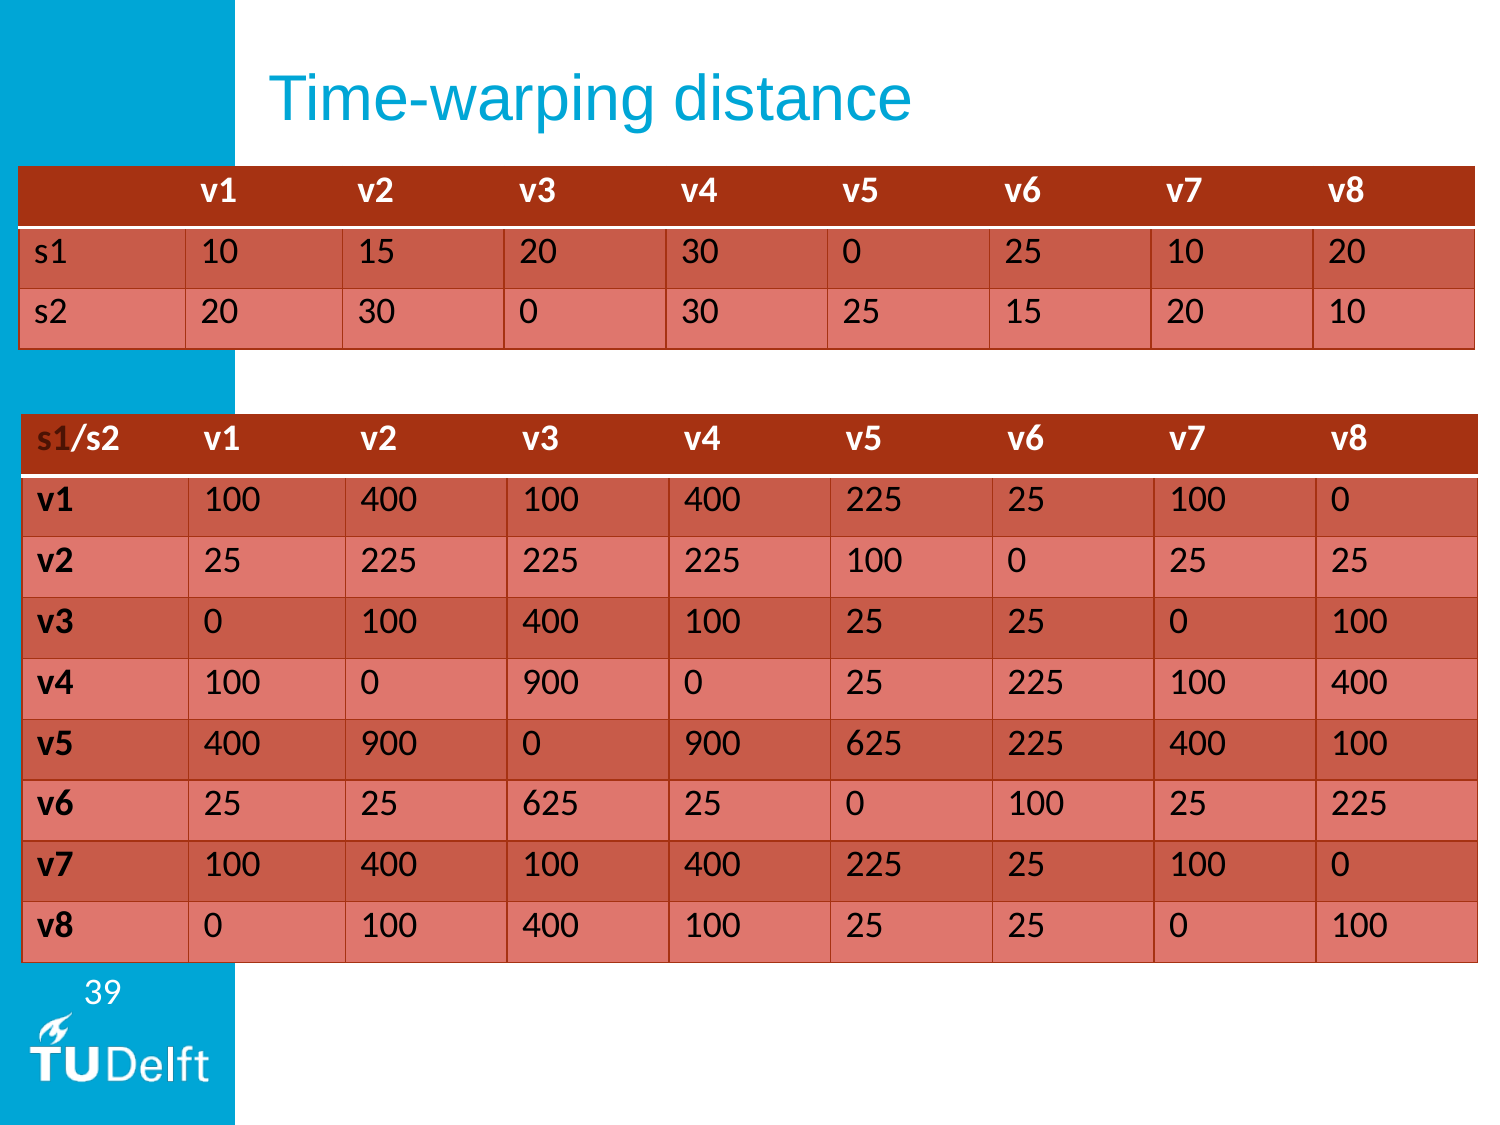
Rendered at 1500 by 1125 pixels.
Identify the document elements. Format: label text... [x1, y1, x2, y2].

table_cell 225 [831, 478, 992, 536]
table_cell 25 [993, 478, 1153, 536]
table_cell 225 [346, 537, 506, 597]
table_header v7 [1152, 167, 1312, 226]
table_header v4 [670, 416, 830, 474]
table_cell 625 [831, 720, 992, 779]
table_cell 0 [831, 781, 992, 840]
table_cell 30 [667, 229, 827, 288]
table_cell 225 [508, 537, 668, 597]
table_cell 0 [1317, 478, 1477, 536]
table_cell 0 [505, 289, 665, 348]
table_cell 25 [990, 229, 1150, 288]
table_cell 100 [670, 902, 830, 962]
table_cell 100 [189, 659, 345, 719]
table_cell 25 [831, 902, 992, 962]
table_cell 225 [993, 720, 1153, 779]
table_header v5 [831, 416, 992, 474]
table_header v2 [343, 167, 503, 226]
table_cell 400 [1155, 720, 1315, 779]
table_cell 400 [670, 478, 830, 536]
table_cell v7 [23, 842, 188, 901]
table_cell 25 [1155, 781, 1315, 840]
table_cell 0 [346, 659, 506, 719]
table_cell 100 [189, 478, 345, 536]
table_cell 100 [346, 598, 506, 658]
table_cell v8 [23, 902, 188, 962]
table_cell 0 [1155, 598, 1315, 658]
table_cell 900 [508, 659, 668, 719]
table_header v8 [1317, 416, 1477, 474]
table_header v6 [990, 167, 1150, 226]
table_header v4 [667, 167, 827, 226]
table_cell 100 [670, 598, 830, 658]
table_cell 30 [343, 289, 503, 348]
table_cell 25 [831, 598, 992, 658]
table_cell 20 [1152, 289, 1312, 348]
table_cell 20 [1314, 229, 1474, 288]
table_cell 225 [1317, 781, 1477, 840]
table_cell 0 [1317, 842, 1477, 901]
table_cell 400 [346, 478, 506, 536]
table_cell 400 [1317, 659, 1477, 719]
table_cell 400 [189, 720, 345, 779]
table_cell 100 [1317, 720, 1477, 779]
table_cell 400 [508, 902, 668, 962]
table_cell 625 [508, 781, 668, 840]
table_header v1 [186, 167, 342, 226]
table_cell 0 [993, 537, 1153, 597]
table_cell 100 [508, 478, 668, 536]
table_cell 100 [189, 842, 345, 901]
table_header v2 [346, 416, 506, 474]
table_cell 0 [189, 598, 345, 658]
table_cell 100 [831, 537, 992, 597]
table_cell 400 [346, 842, 506, 901]
table_cell 30 [667, 289, 827, 348]
table_header v6 [993, 416, 1153, 474]
title Time-warping distance [268, 55, 1423, 166]
table_header v8 [1314, 167, 1474, 226]
table_cell 225 [670, 537, 830, 597]
table_cell 100 [993, 781, 1153, 840]
table_cell v5 [23, 720, 188, 779]
table_cell 0 [670, 659, 830, 719]
table_cell 900 [670, 720, 830, 779]
table_cell 15 [990, 289, 1150, 348]
table_cell 25 [670, 781, 830, 840]
table_cell 100 [1317, 902, 1477, 962]
table_cell 225 [831, 842, 992, 901]
table_cell 25 [346, 781, 506, 840]
table_cell 25 [1155, 537, 1315, 597]
table_cell 900 [346, 720, 506, 779]
table_cell v2 [23, 537, 188, 597]
table_header v7 [1155, 416, 1315, 474]
table_cell 10 [1314, 289, 1474, 348]
table_cell 0 [189, 902, 345, 962]
table_cell 100 [1155, 842, 1315, 901]
table_cell 15 [343, 229, 503, 288]
table_cell 400 [508, 598, 668, 658]
table_header [20, 167, 185, 226]
table_cell 225 [993, 659, 1153, 719]
table_cell 100 [508, 842, 668, 901]
table_cell s2 [20, 289, 185, 348]
table_cell v6 [23, 781, 188, 840]
table_cell 25 [828, 289, 989, 348]
table_cell 20 [186, 289, 342, 348]
table_header v3 [505, 167, 665, 226]
table_header v5 [828, 167, 989, 226]
table_cell 0 [828, 229, 989, 288]
table_cell 25 [993, 598, 1153, 658]
table_header v3 [508, 416, 668, 474]
table_cell 20 [505, 229, 665, 288]
table_cell 10 [186, 229, 342, 288]
table_header s1/s2 [23, 416, 188, 474]
table_cell 25 [189, 537, 345, 597]
table_cell s1 [20, 229, 185, 288]
table_cell v3 [23, 598, 188, 658]
table_cell 10 [1152, 229, 1312, 288]
table_cell 25 [1317, 537, 1477, 597]
table_header v1 [189, 416, 345, 474]
table_cell v1 [23, 478, 188, 536]
table_cell 25 [831, 659, 992, 719]
table_cell 100 [1317, 598, 1477, 658]
table_cell 25 [993, 842, 1153, 901]
table_cell 100 [346, 902, 506, 962]
table_cell 100 [1155, 478, 1315, 536]
table_cell v4 [23, 659, 188, 719]
table_cell 100 [1155, 659, 1315, 719]
table_cell 400 [670, 842, 830, 901]
table_cell 25 [189, 781, 345, 840]
table_cell 0 [508, 720, 668, 779]
table_cell 0 [1155, 902, 1315, 962]
table_cell 25 [993, 902, 1153, 962]
